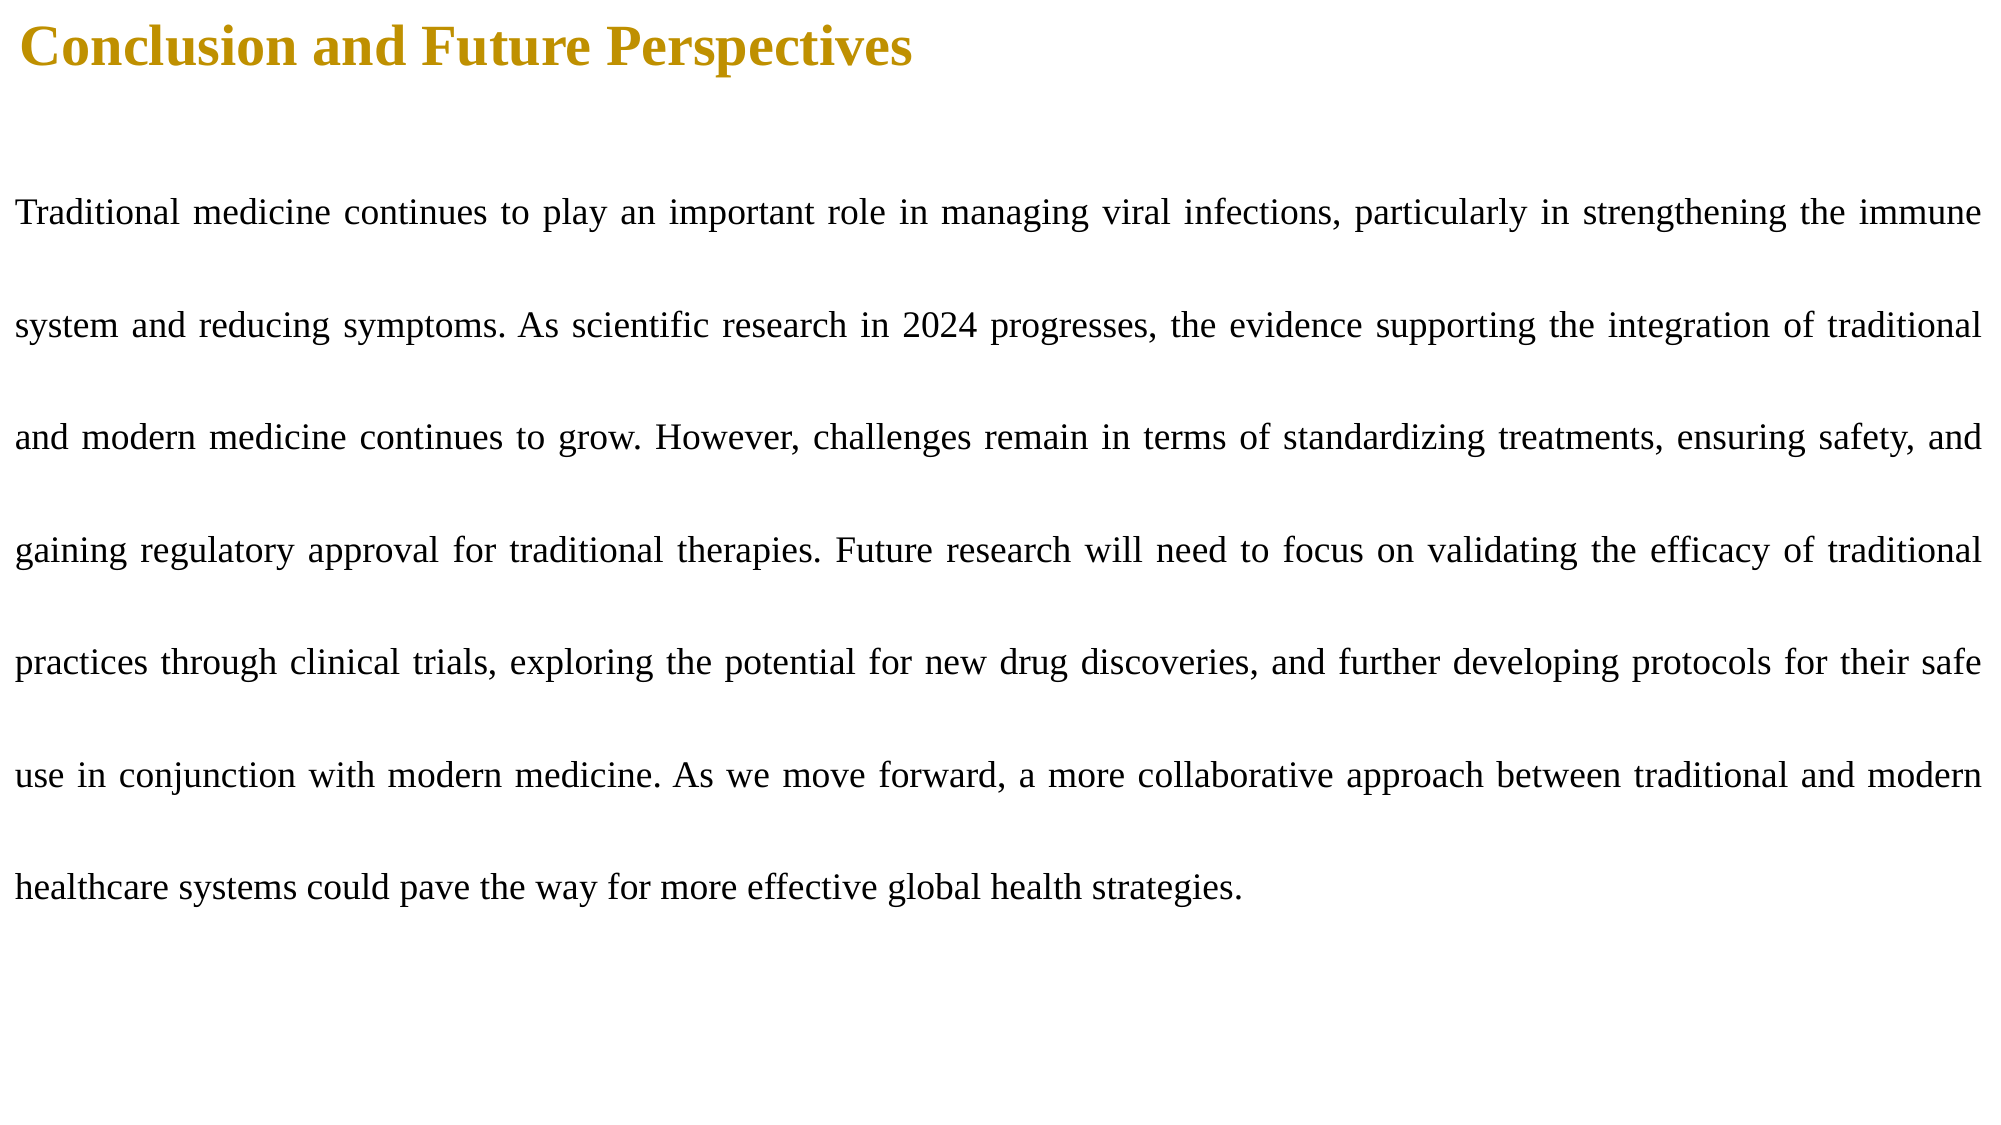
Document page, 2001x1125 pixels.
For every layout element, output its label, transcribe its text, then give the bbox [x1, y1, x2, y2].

text_box Conclusion and Future Perspectives [4, 0, 930, 85]
text_box Traditional medicine continues to play an important role in managing viral infections, particularly in strengthening the immune system and reducing symptoms. As scientific research in 2024 progresses, the evidence supporting the integration of traditional and modern medicine continues to grow. However, challenges remain in terms of standardizing treatments, ensuring safety, and gaining regulatory approval for traditional therapies. Future research will need to focus on validating the efficacy of traditional practices through clinical trials, exploring the potential for new drug discoveries, and further developing protocols for their safe use in conjunction with modern medicine. As we move forward, a more collaborative approach between traditional and modern healthcare systems could pave the way for more effective global health strategies. [0, 112, 2000, 915]
